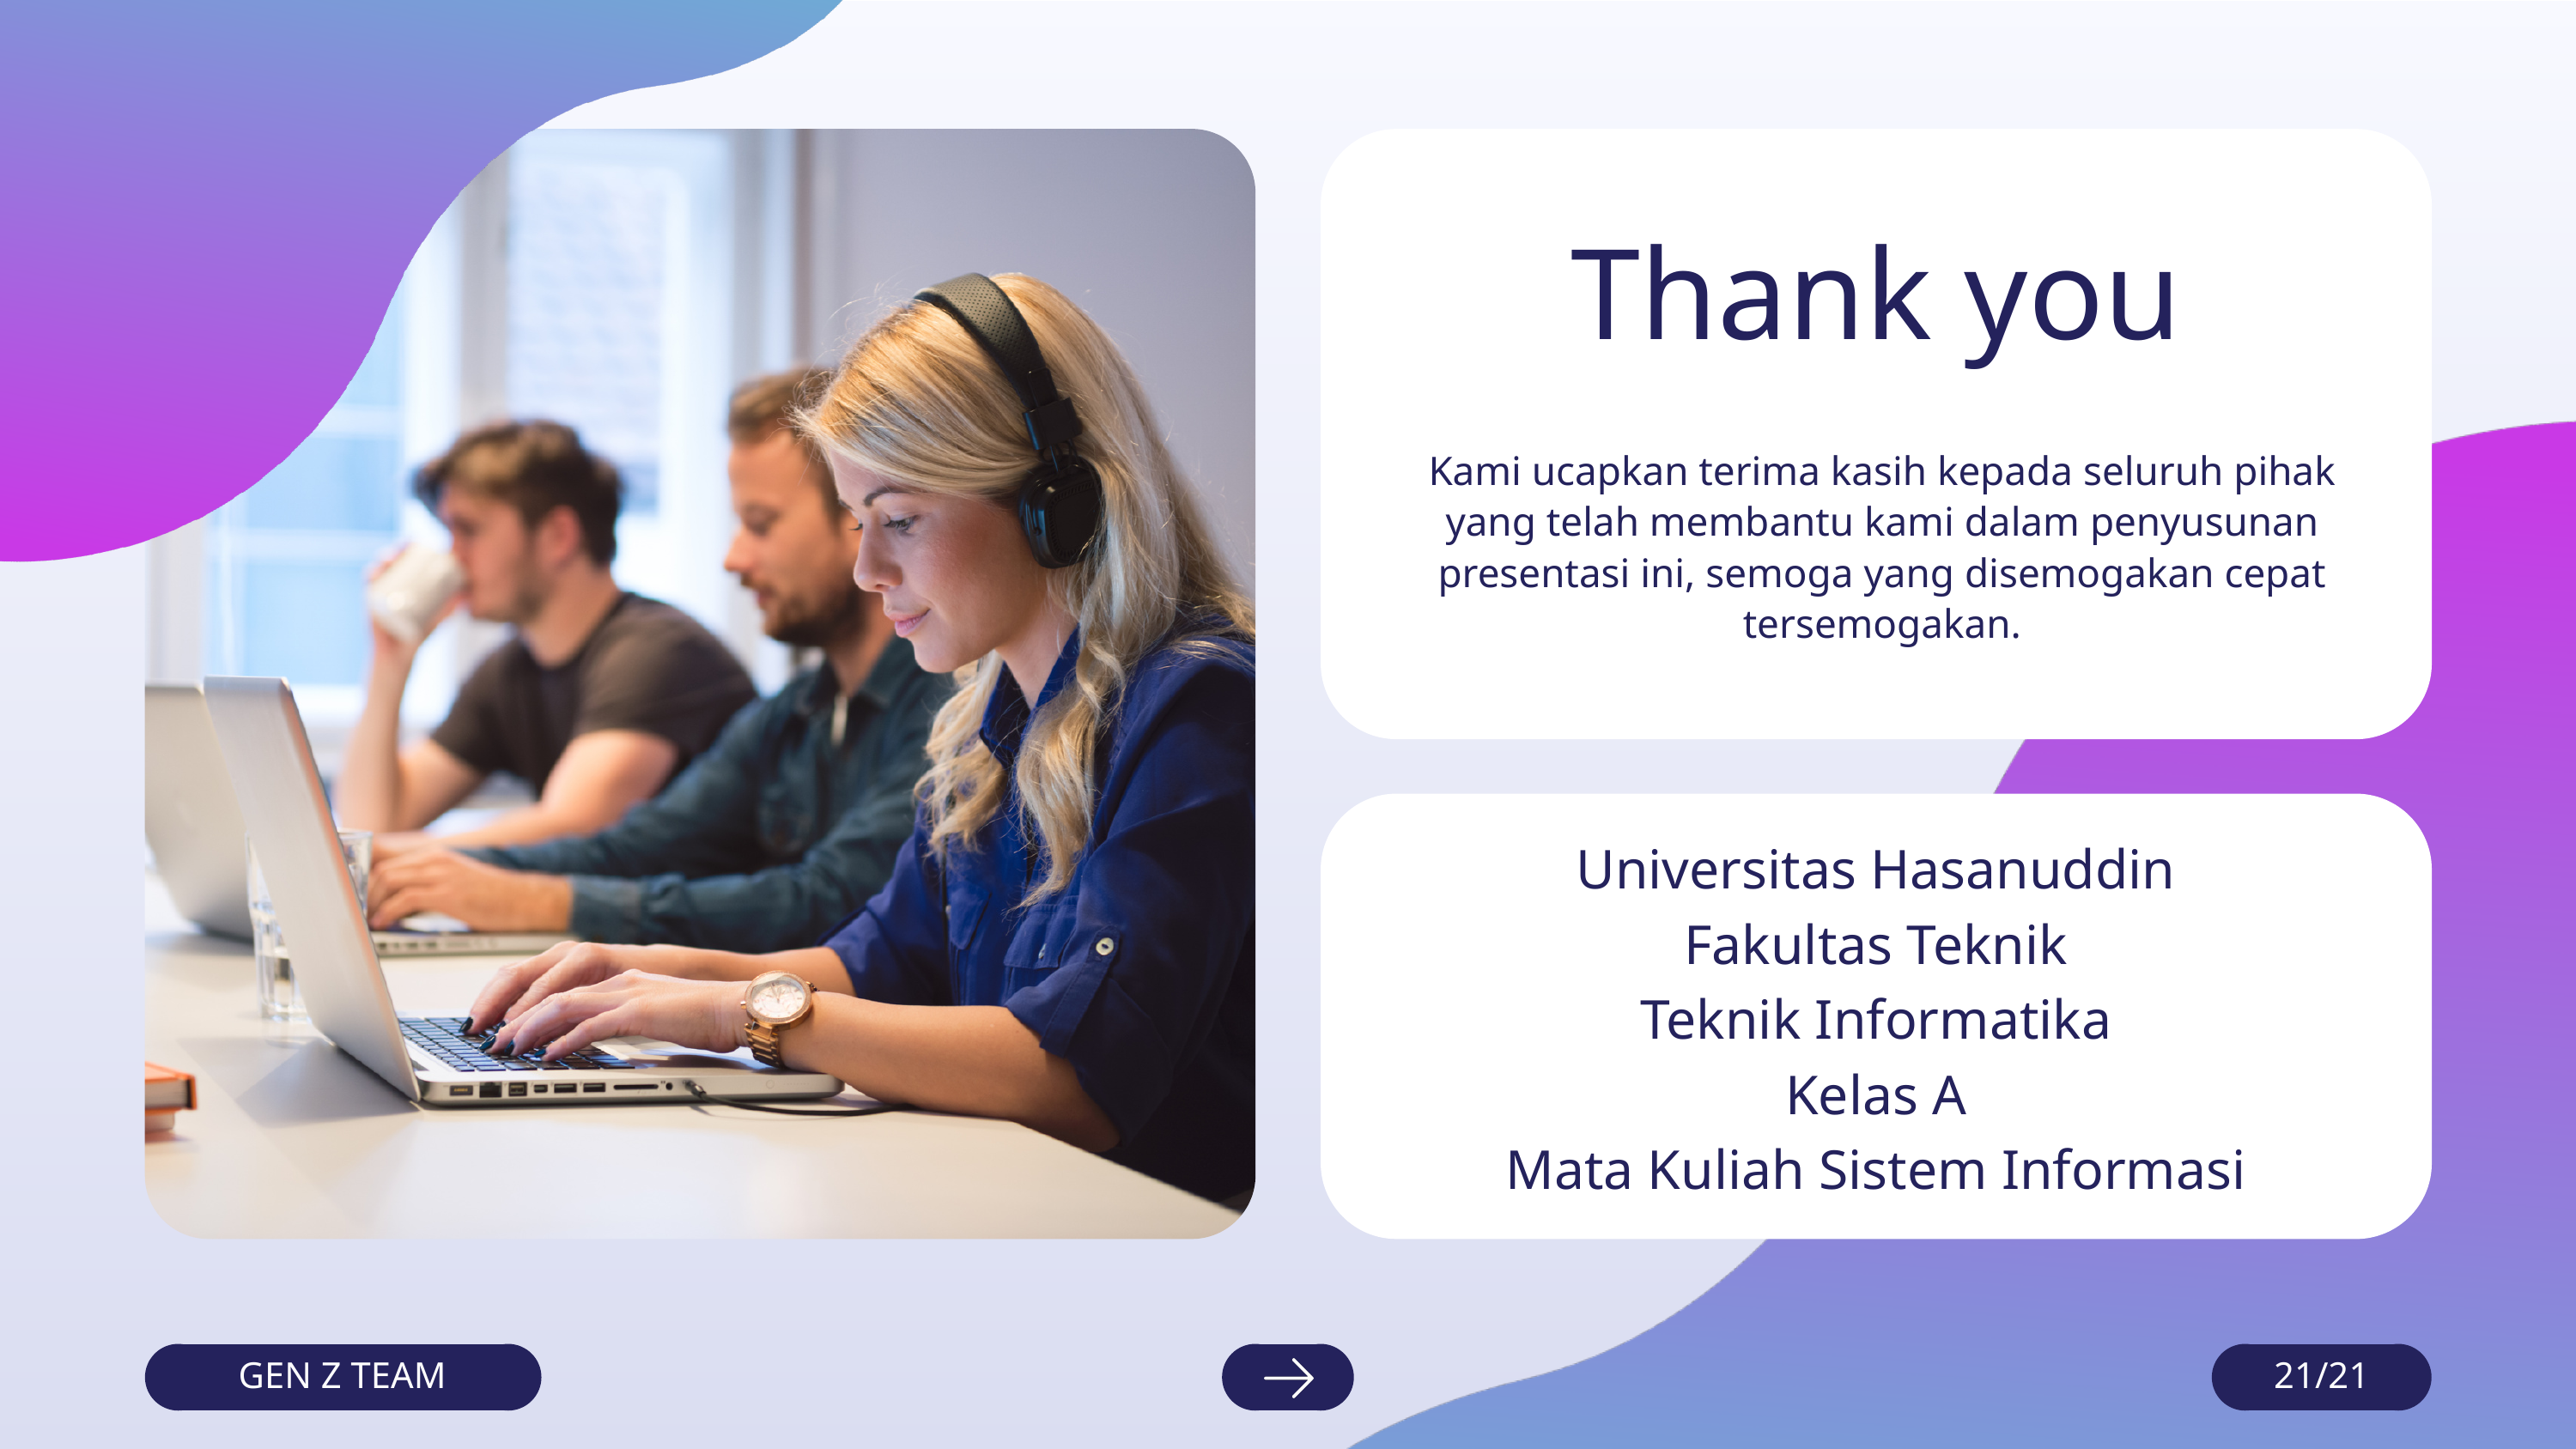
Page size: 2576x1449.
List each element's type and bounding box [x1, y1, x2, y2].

text_box [511, 1343, 542, 1411]
text_box [1320, 128, 2433, 740]
text_box [1320, 793, 2433, 1240]
text_box [2245, 1343, 2399, 1411]
text_box [1255, 1343, 1321, 1411]
text_box [1221, 1343, 1253, 1411]
text_box [144, 1343, 176, 1411]
text_box [144, 128, 1256, 1240]
text_box [1322, 1343, 1355, 1411]
text_box [178, 1343, 509, 1411]
picture [0, 0, 2576, 1449]
text_box [2401, 1343, 2433, 1411]
text_box [2211, 1343, 2243, 1411]
